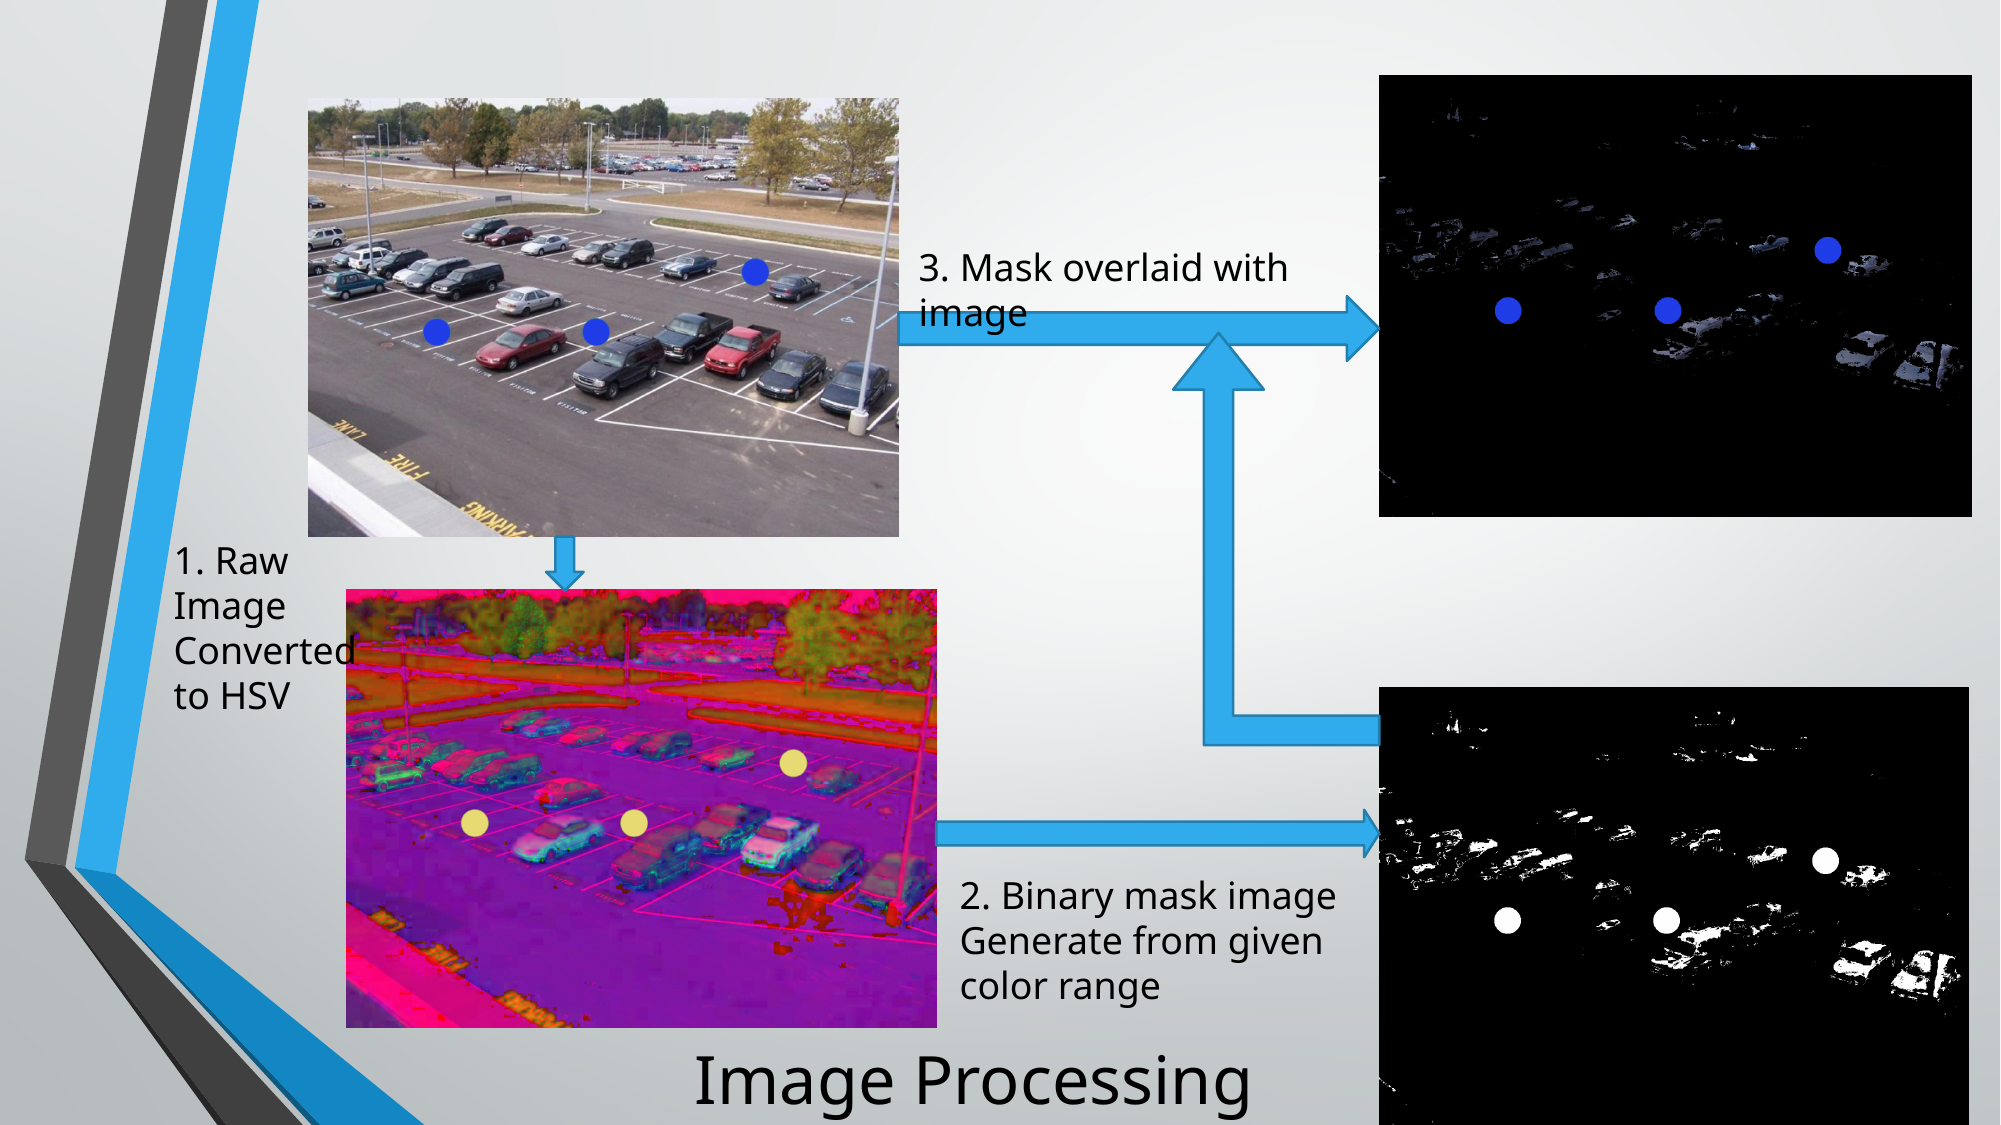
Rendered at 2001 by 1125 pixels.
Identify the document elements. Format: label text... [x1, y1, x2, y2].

picture [1379, 75, 1972, 517]
picture [1379, 686, 1969, 1125]
text_box [899, 311, 1208, 347]
text_box [937, 808, 1379, 859]
title Image Processing [152, 1035, 1379, 1125]
text_box 3. Mask overlaid with image [903, 236, 1374, 342]
text_box [1229, 342, 1368, 363]
text_box 1. Raw Image Converted to HSV [159, 529, 416, 725]
text_box 2. Binary mask image Generate from given color range [944, 864, 1379, 1014]
text_box [1171, 342, 1379, 747]
picture [308, 98, 899, 537]
text_box [1374, 321, 1379, 336]
text_box [544, 537, 585, 589]
picture [346, 589, 937, 1029]
